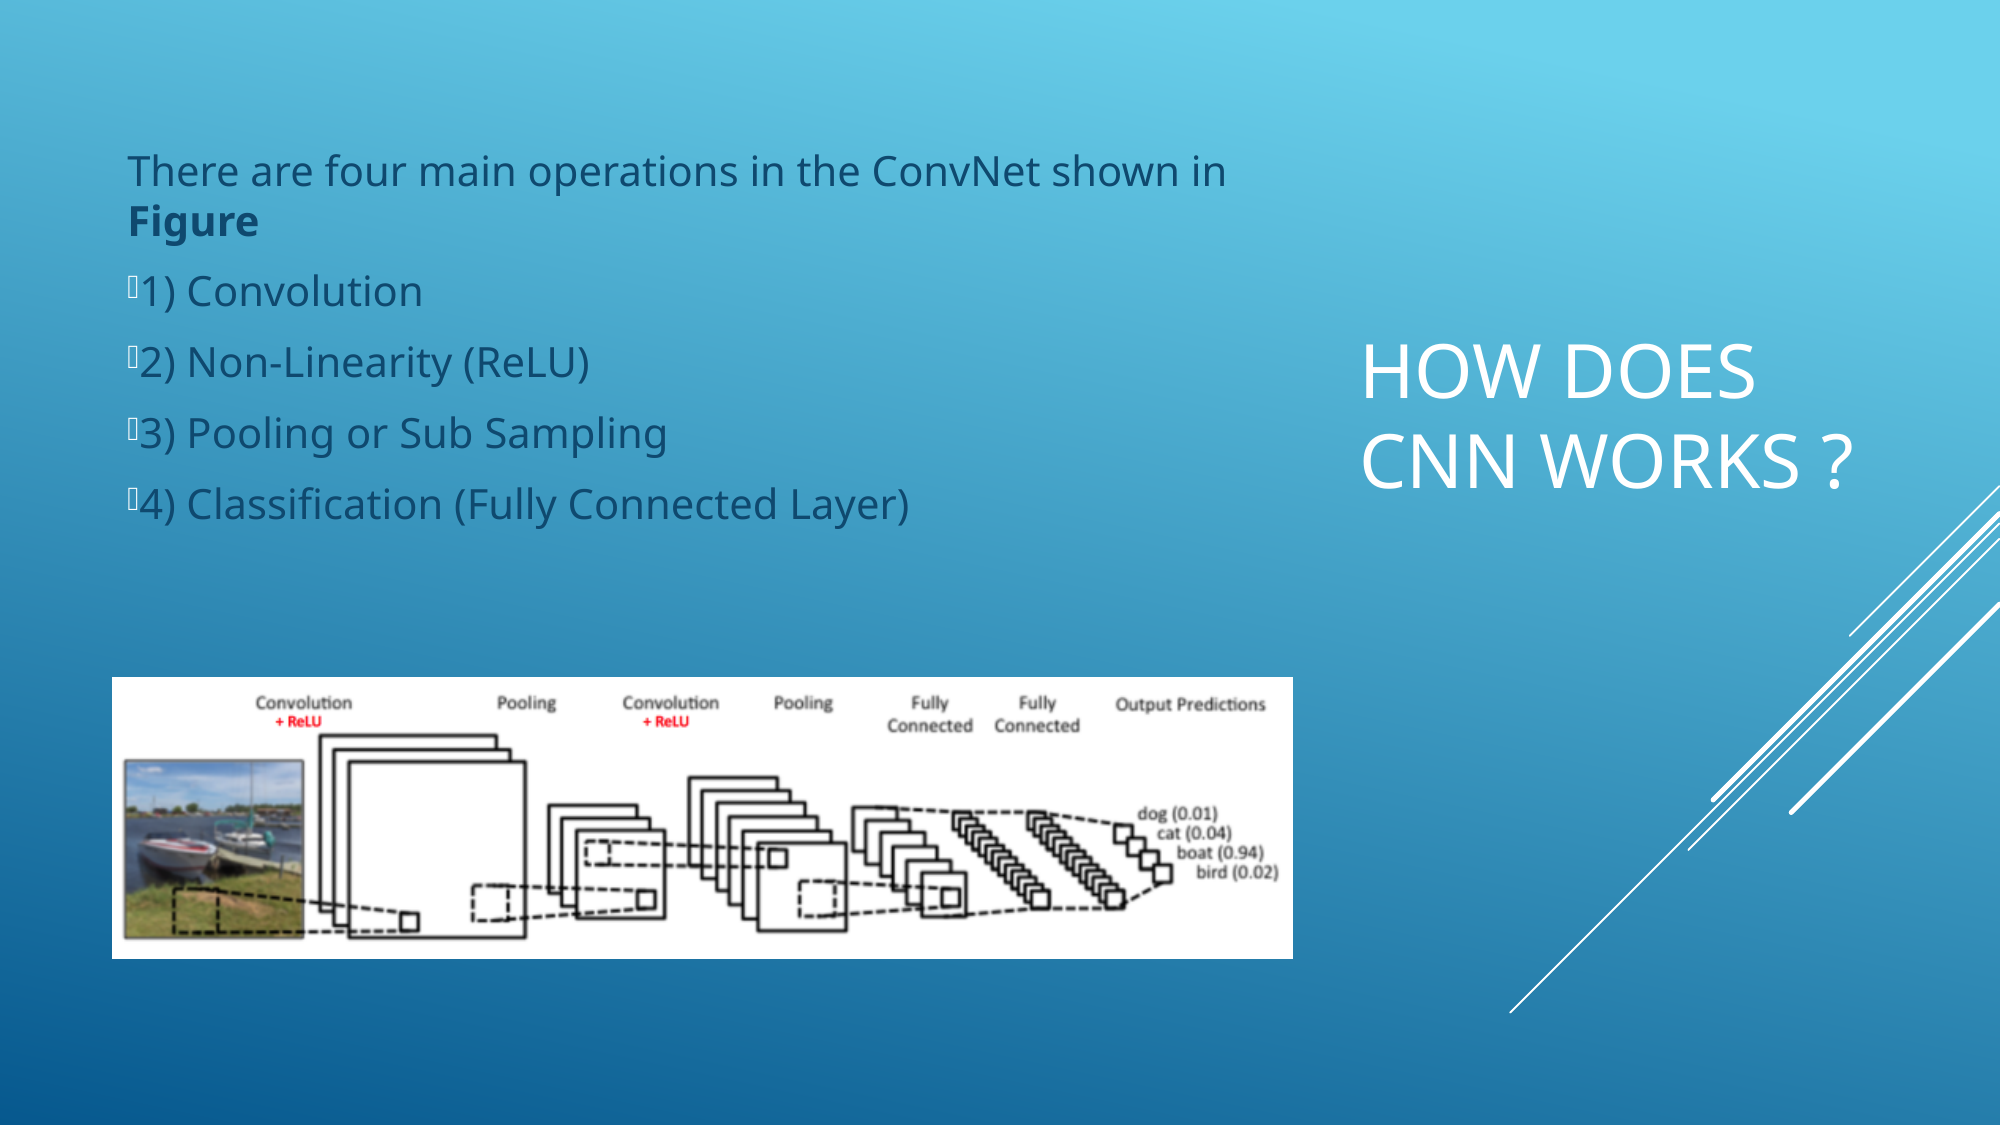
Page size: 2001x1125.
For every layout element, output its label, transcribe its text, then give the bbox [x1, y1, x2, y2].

list There are four main operations in the ConvNet shown in Figure 1) Convolution 2) Non-Linearity (ReLU) 3) Pooling or Sub Sampling 4) Classification (Fully Connected Layer) [112, 80, 1293, 651]
title How Does CNN WorKS ? [1344, 80, 1942, 747]
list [111, 677, 1293, 959]
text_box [1510, 485, 2000, 1013]
